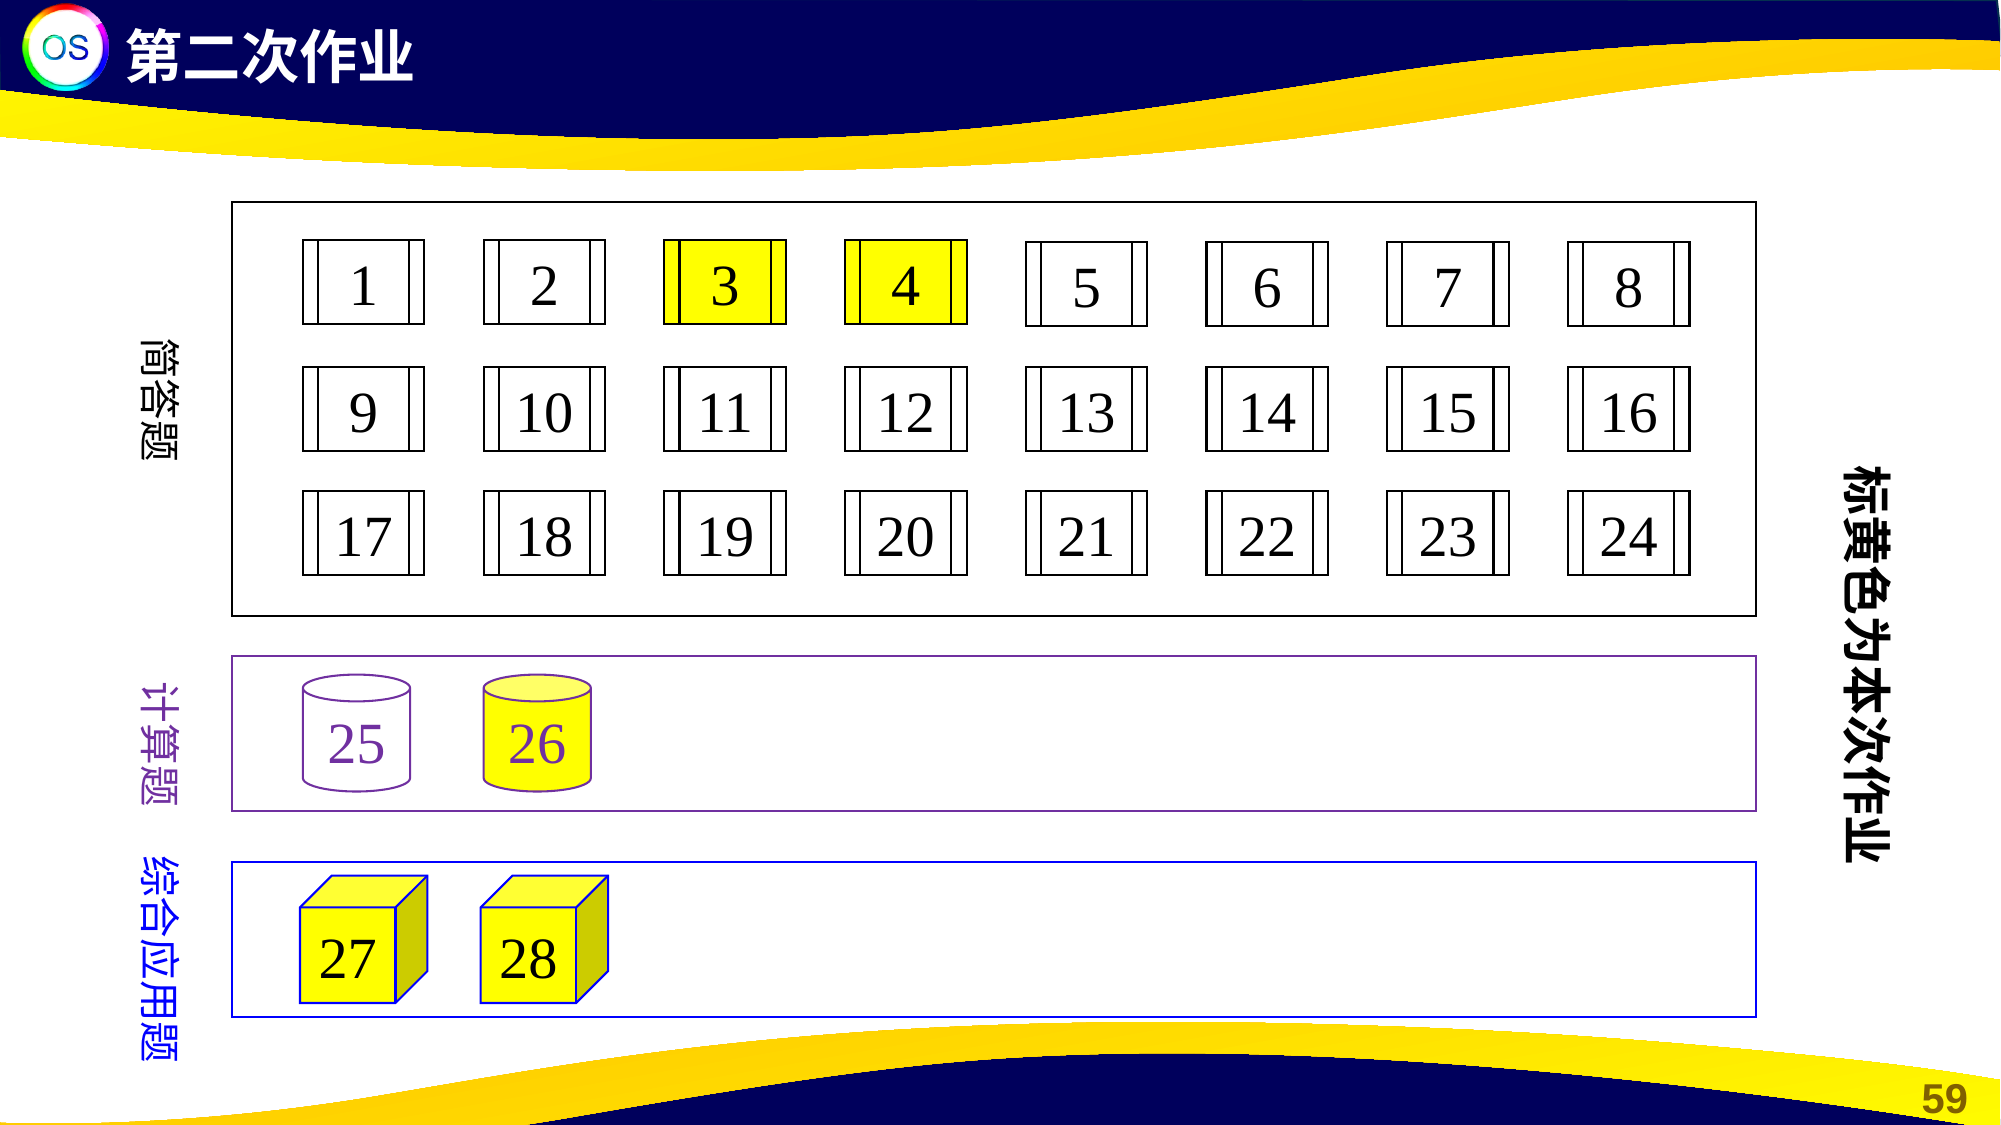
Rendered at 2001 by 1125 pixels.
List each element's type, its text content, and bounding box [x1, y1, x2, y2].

text_box [231, 861, 1757, 1018]
text_box 17 [302, 490, 425, 576]
text_box 9 [302, 366, 425, 452]
text_box 计算题 [113, 666, 195, 809]
text_box 5 [1025, 241, 1148, 327]
text_box [231, 201, 1757, 617]
text_box 24 [1567, 490, 1691, 576]
text_box 1 [302, 239, 425, 325]
text_box 15 [1386, 366, 1510, 452]
text_box 10 [483, 366, 606, 452]
text_box 综合应用题 [113, 840, 195, 1066]
text_box 23 [1386, 490, 1510, 576]
text_box 20 [844, 490, 968, 576]
text_box 11 [663, 366, 787, 452]
text_box 标黄色为本次作业 [1815, 451, 1906, 871]
text_box 16 [1567, 366, 1691, 452]
text_box 4 [844, 239, 968, 325]
text_box 12 [844, 366, 968, 452]
text_box 28 [479, 874, 610, 1005]
text_box [231, 655, 1757, 812]
text_box 18 [483, 490, 606, 576]
text_box 22 [1205, 490, 1329, 576]
text_box 21 [1025, 490, 1148, 576]
text_box 6 [1205, 241, 1329, 327]
picture [22, 3, 109, 91]
text_box 27 [298, 874, 429, 1005]
text_box 14 [1205, 366, 1329, 452]
text_box 3 [663, 239, 787, 325]
text_box 第二次作业 [109, 12, 1263, 98]
text_box 19 [663, 490, 787, 576]
text_box 2 [483, 239, 606, 325]
text_box 26 [482, 673, 592, 793]
text_box 25 [301, 673, 412, 793]
text_box 简答题 [113, 322, 195, 464]
text_box 8 [1567, 241, 1691, 327]
text_box 13 [1025, 366, 1148, 452]
text_box 7 [1386, 241, 1510, 327]
